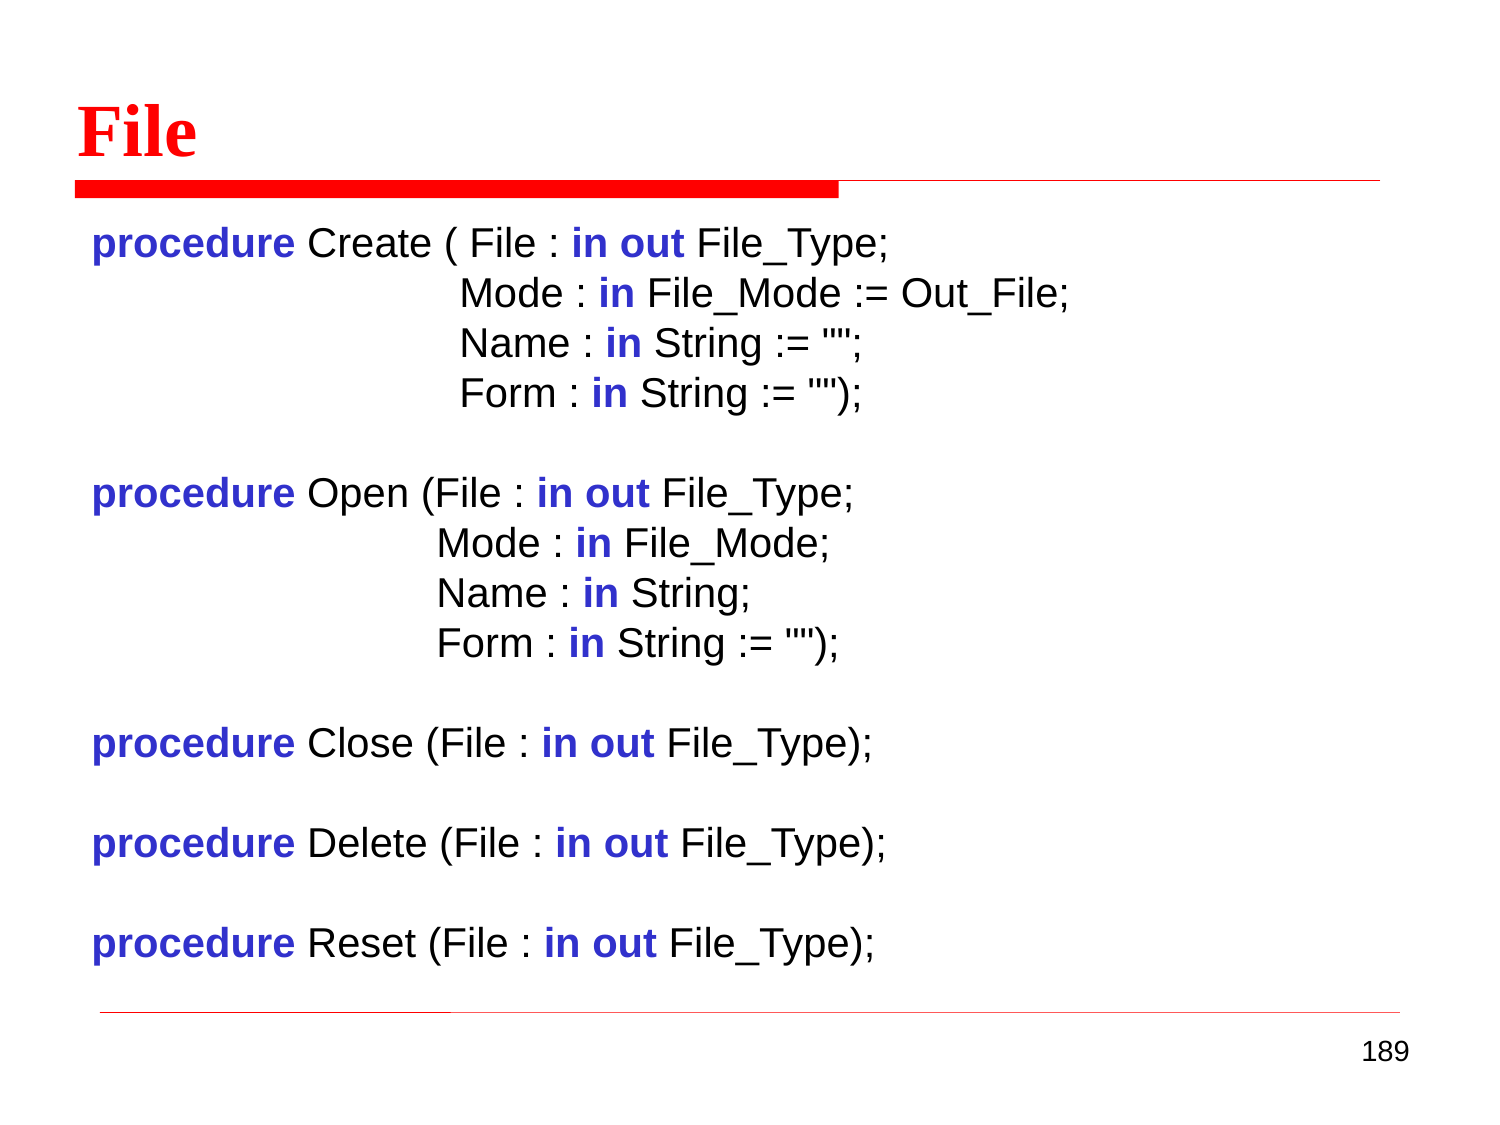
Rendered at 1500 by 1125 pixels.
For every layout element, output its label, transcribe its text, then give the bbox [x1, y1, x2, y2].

slide_number 189 [1074, 1024, 1426, 1103]
text_box procedure Create ( File : in out File_Type; Mode : in File_Mode := Out_File; Name : in String := ""; Form : in String := ""); procedure Open (File : in out File_Type; Mode : in File_Mode; Name : in String; Form : in String := ""); procedure Close (File : in out File_Type); procedure Delete (File : in out File_Type); procedure Reset (File : in out File_Type); [76, 208, 1283, 974]
text_box File [77, 101, 198, 172]
